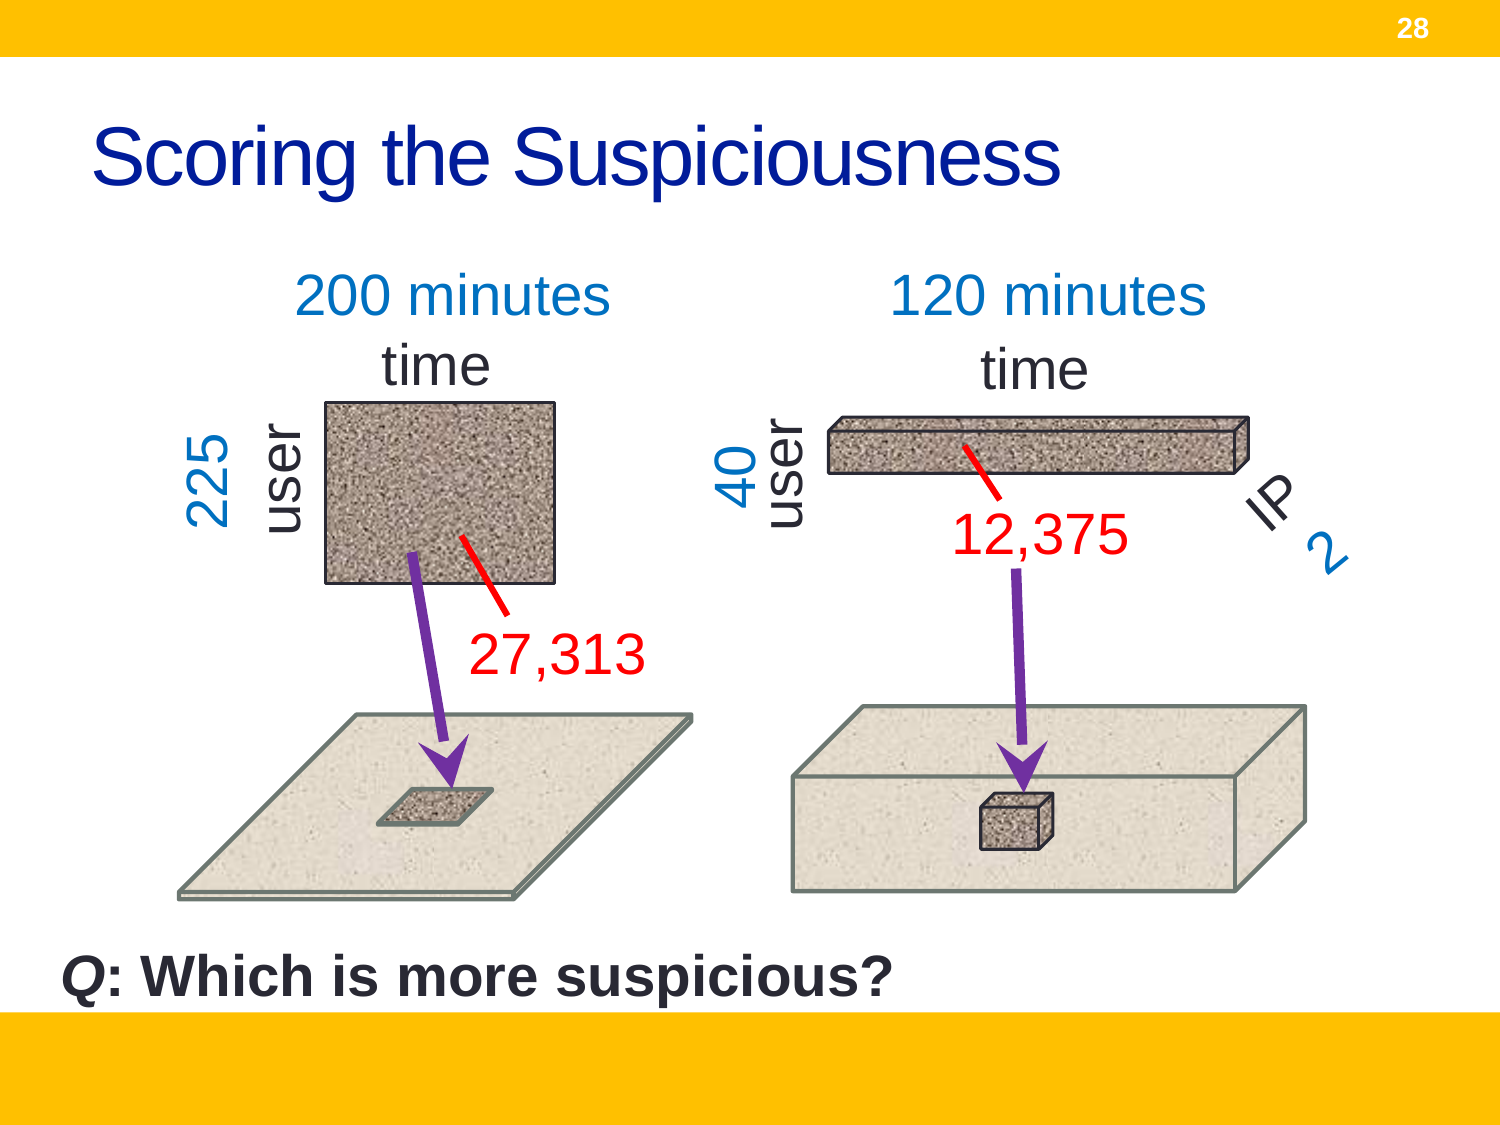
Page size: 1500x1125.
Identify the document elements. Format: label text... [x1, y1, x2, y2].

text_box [800, 709, 1012, 774]
text_box 12,375 [936, 489, 1145, 574]
text_box 120 minutes [874, 249, 1223, 335]
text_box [411, 551, 453, 790]
text_box IP [1213, 439, 1333, 560]
text_box user [736, 402, 821, 547]
text_box [790, 704, 1308, 894]
text_box [324, 401, 557, 586]
text_box a [835, 420, 1241, 429]
text_box 225 [161, 418, 247, 546]
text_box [385, 792, 485, 821]
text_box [988, 796, 1045, 805]
text_box [826, 415, 1251, 476]
text_box 40 [690, 429, 775, 525]
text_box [1015, 568, 1025, 794]
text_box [461, 535, 508, 616]
slide_number 28 [1381, 0, 1500, 55]
text_box [978, 791, 1056, 852]
text_box 27,313 [461, 608, 662, 694]
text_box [964, 445, 1001, 501]
title Scoring the Suspiciousness [75, 71, 1425, 234]
text_box [176, 712, 694, 902]
text_box 2 [1273, 496, 1376, 602]
text_box [375, 786, 495, 827]
text_box 200 minutes [279, 249, 628, 335]
text_box Q: Which is more suspicious? [45, 930, 911, 1016]
text_box time [367, 335, 507, 405]
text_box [187, 717, 684, 889]
text_box user [234, 407, 320, 552]
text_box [1032, 709, 1298, 774]
text_box time [965, 335, 1106, 409]
